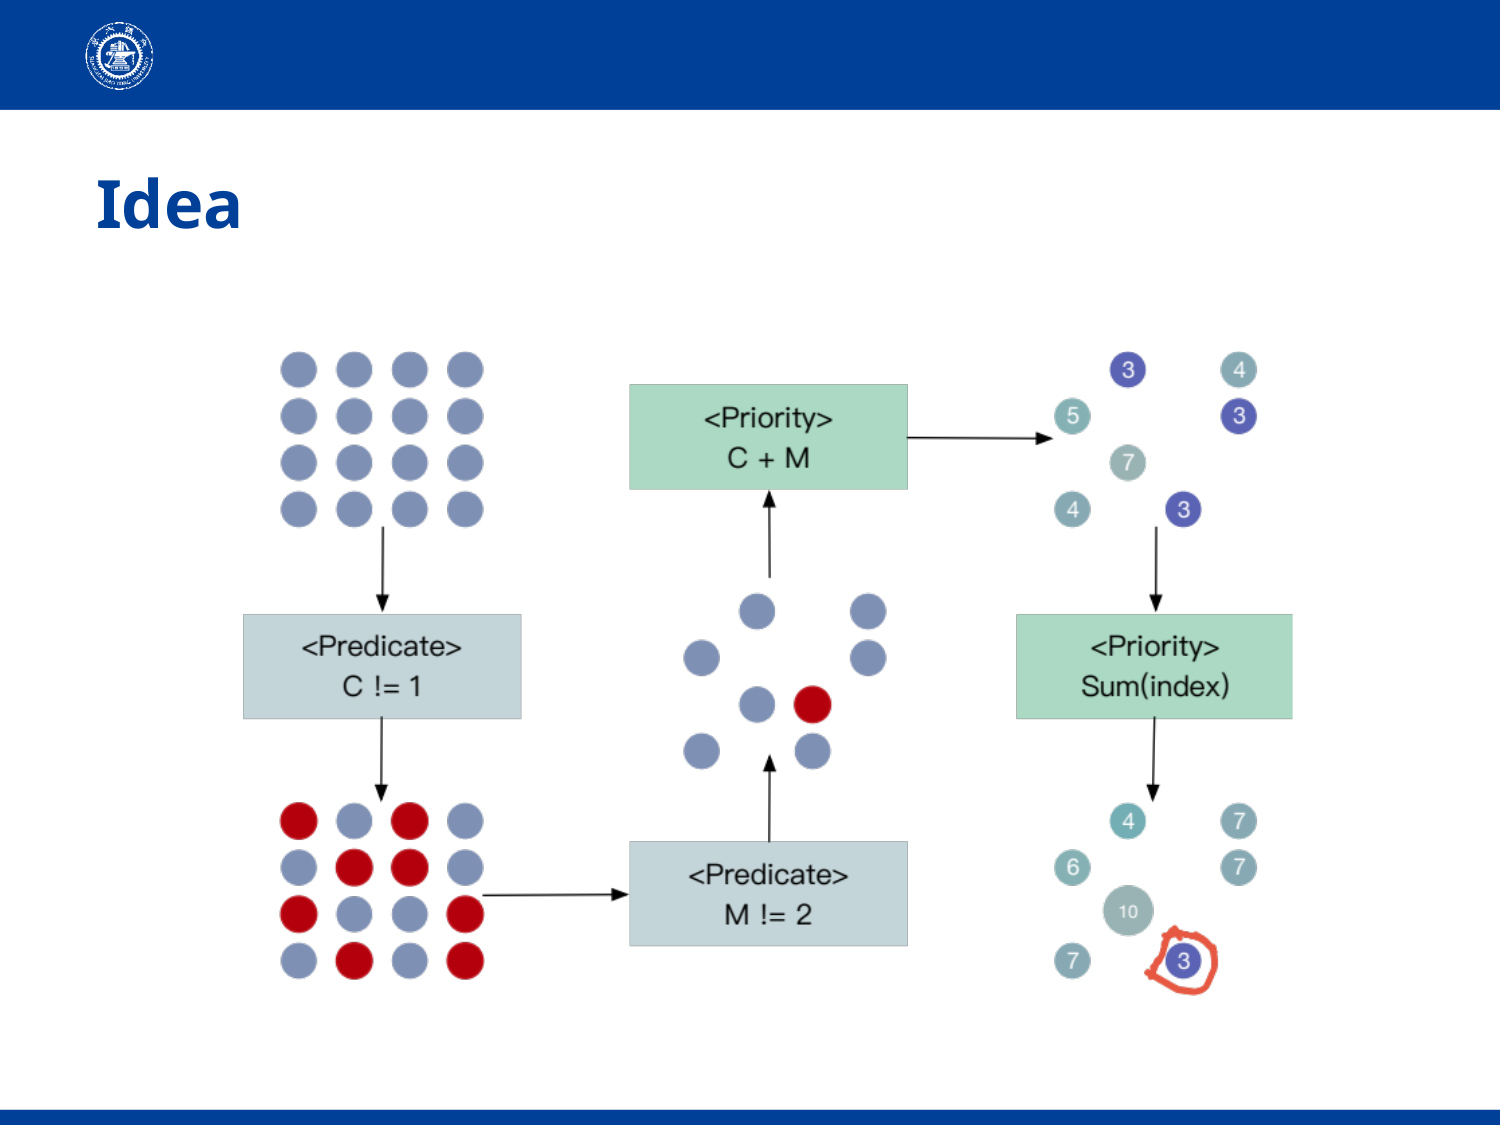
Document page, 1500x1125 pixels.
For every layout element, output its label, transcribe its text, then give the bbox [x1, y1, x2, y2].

picture [81, 17, 157, 93]
picture [242, 351, 1293, 1009]
title Idea [81, 159, 1455, 254]
